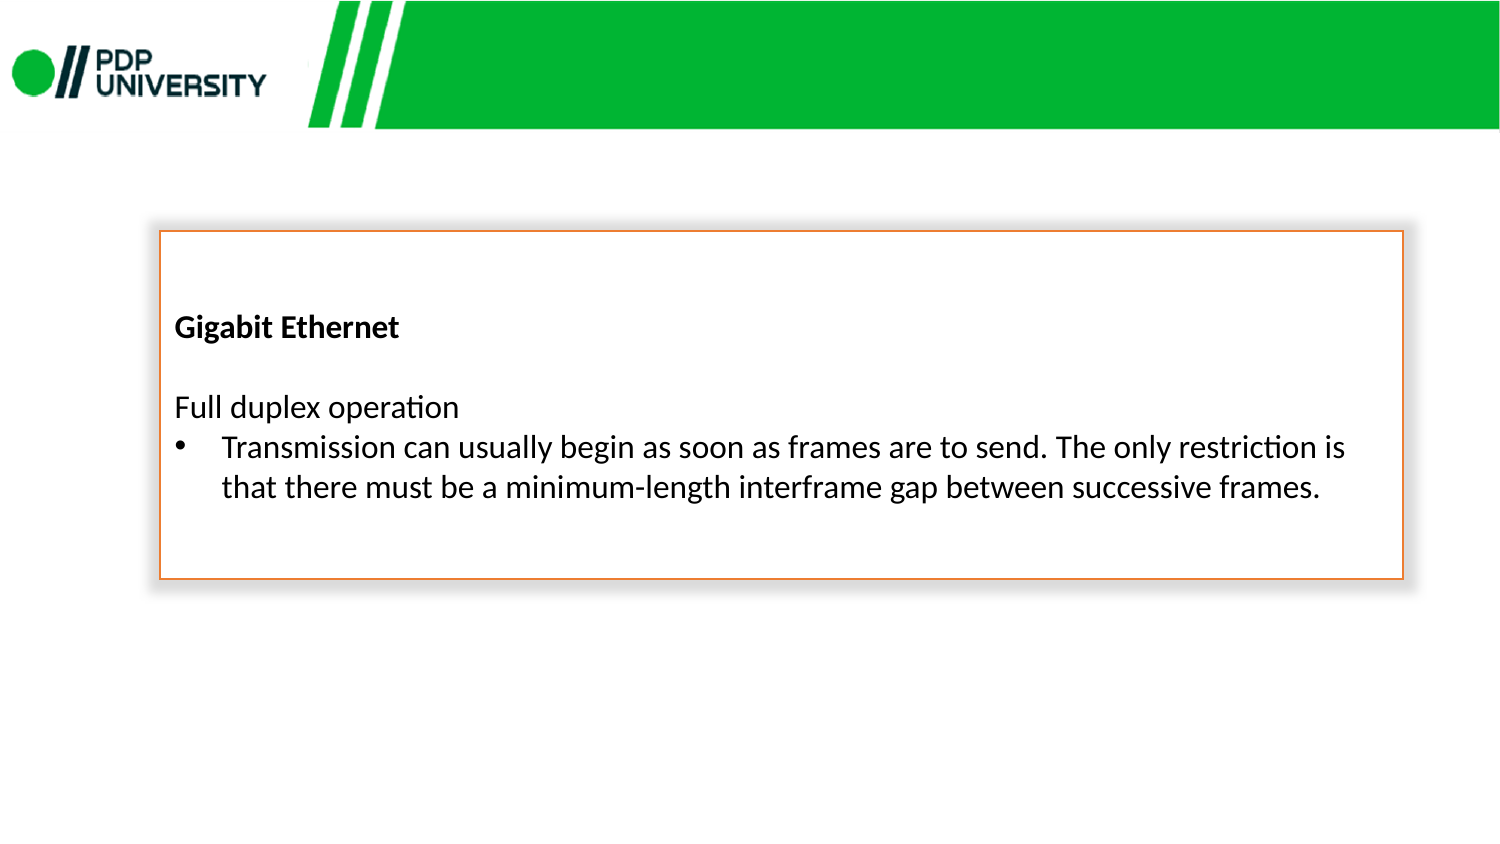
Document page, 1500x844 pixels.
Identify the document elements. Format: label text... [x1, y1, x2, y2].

text_box Gigabit Ethernet Full duplex operation Transmission can usually begin as soon as frames are to send. The only restriction is that there must be a minimum-length interframe gap between successive frames. [159, 230, 1404, 580]
picture [0, 0, 1500, 133]
